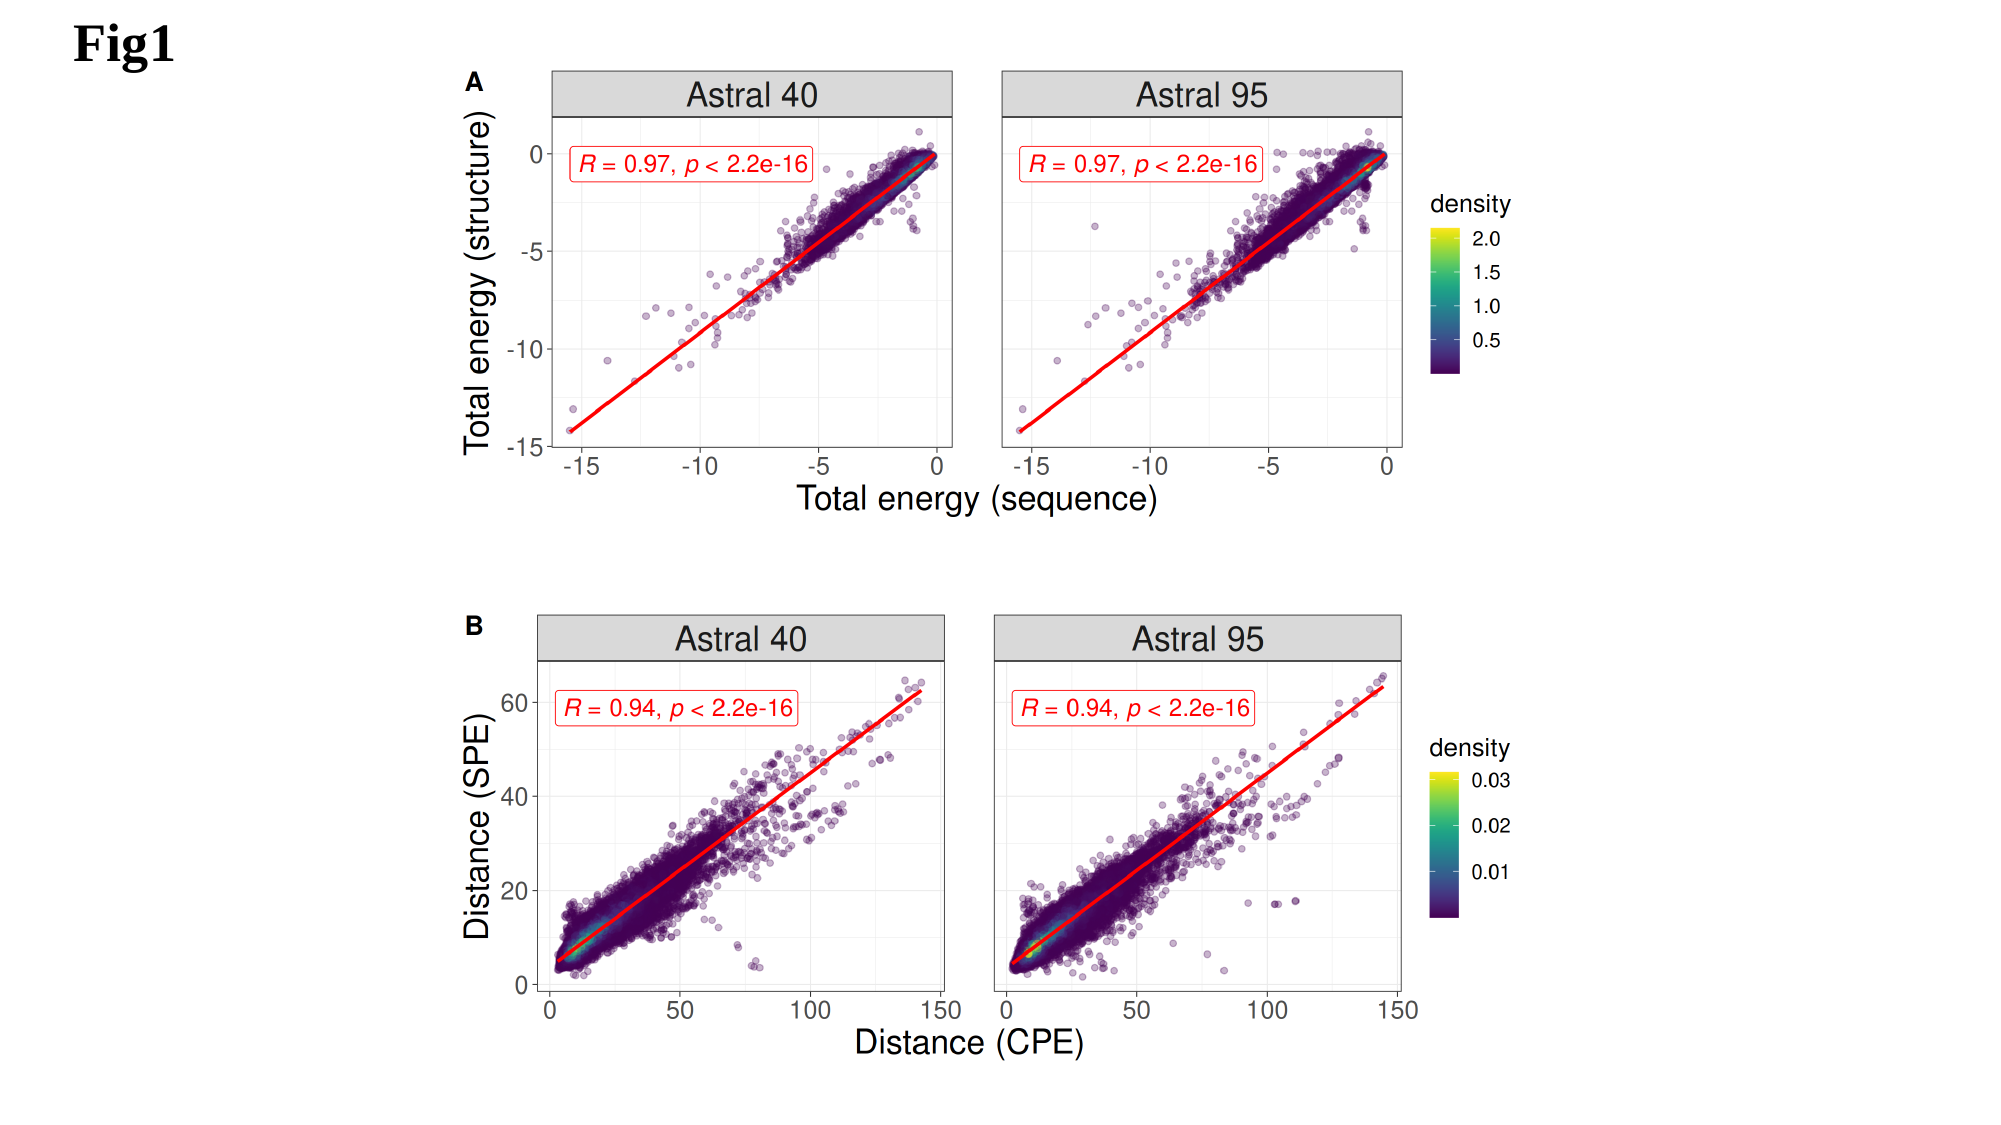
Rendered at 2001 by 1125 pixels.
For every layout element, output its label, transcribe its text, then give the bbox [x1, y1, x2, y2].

text_box Fig1 [59, 0, 364, 74]
picture [454, 61, 1529, 1070]
